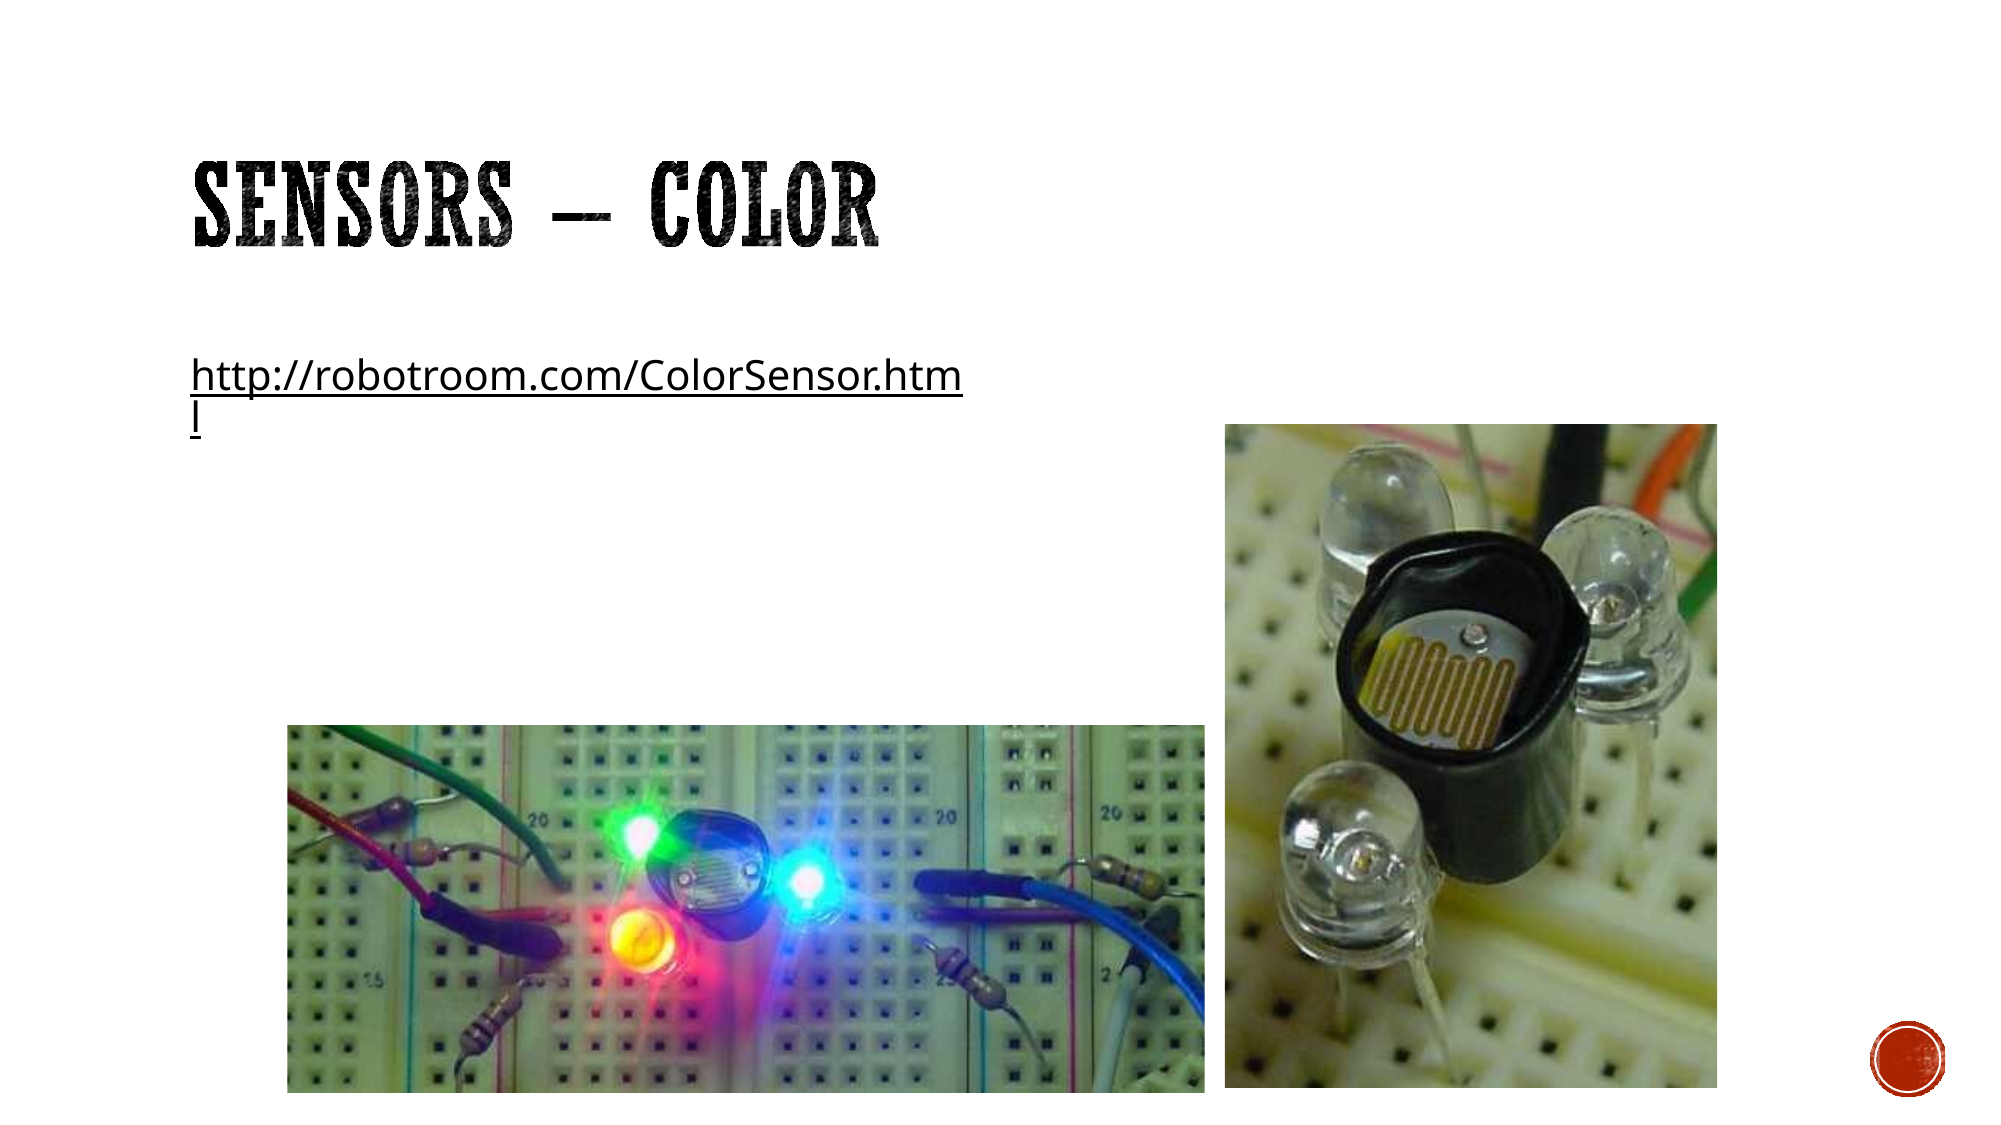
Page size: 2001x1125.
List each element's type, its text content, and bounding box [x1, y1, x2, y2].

picture [552, 213, 611, 221]
text_box [651, 161, 879, 247]
text_box [1224, 424, 1718, 1088]
title http://robotroom.com/ColorSensor.html [188, 347, 966, 538]
text_box [287, 725, 1205, 1093]
picture [1870, 1021, 1946, 1097]
picture [195, 161, 512, 247]
